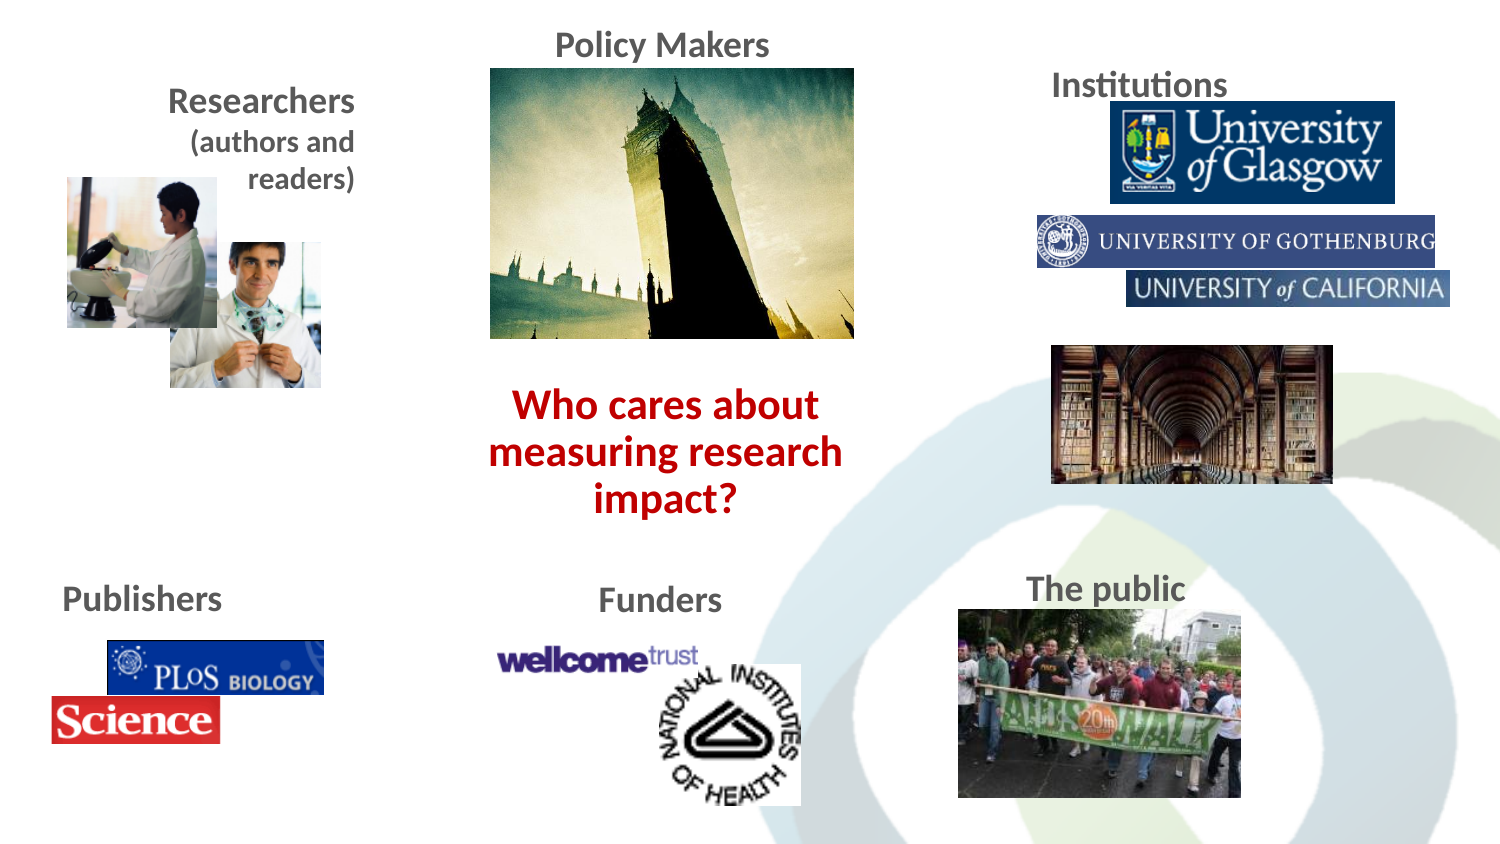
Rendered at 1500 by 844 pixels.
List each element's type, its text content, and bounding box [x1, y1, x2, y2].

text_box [958, 556, 1253, 798]
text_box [47, 566, 341, 744]
picture [0, 0, 1500, 844]
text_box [1036, 52, 1450, 307]
text_box Policy Makers [492, 12, 785, 67]
text_box Who cares about measuring research impact? [459, 367, 873, 537]
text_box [66, 68, 371, 388]
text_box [496, 567, 877, 806]
